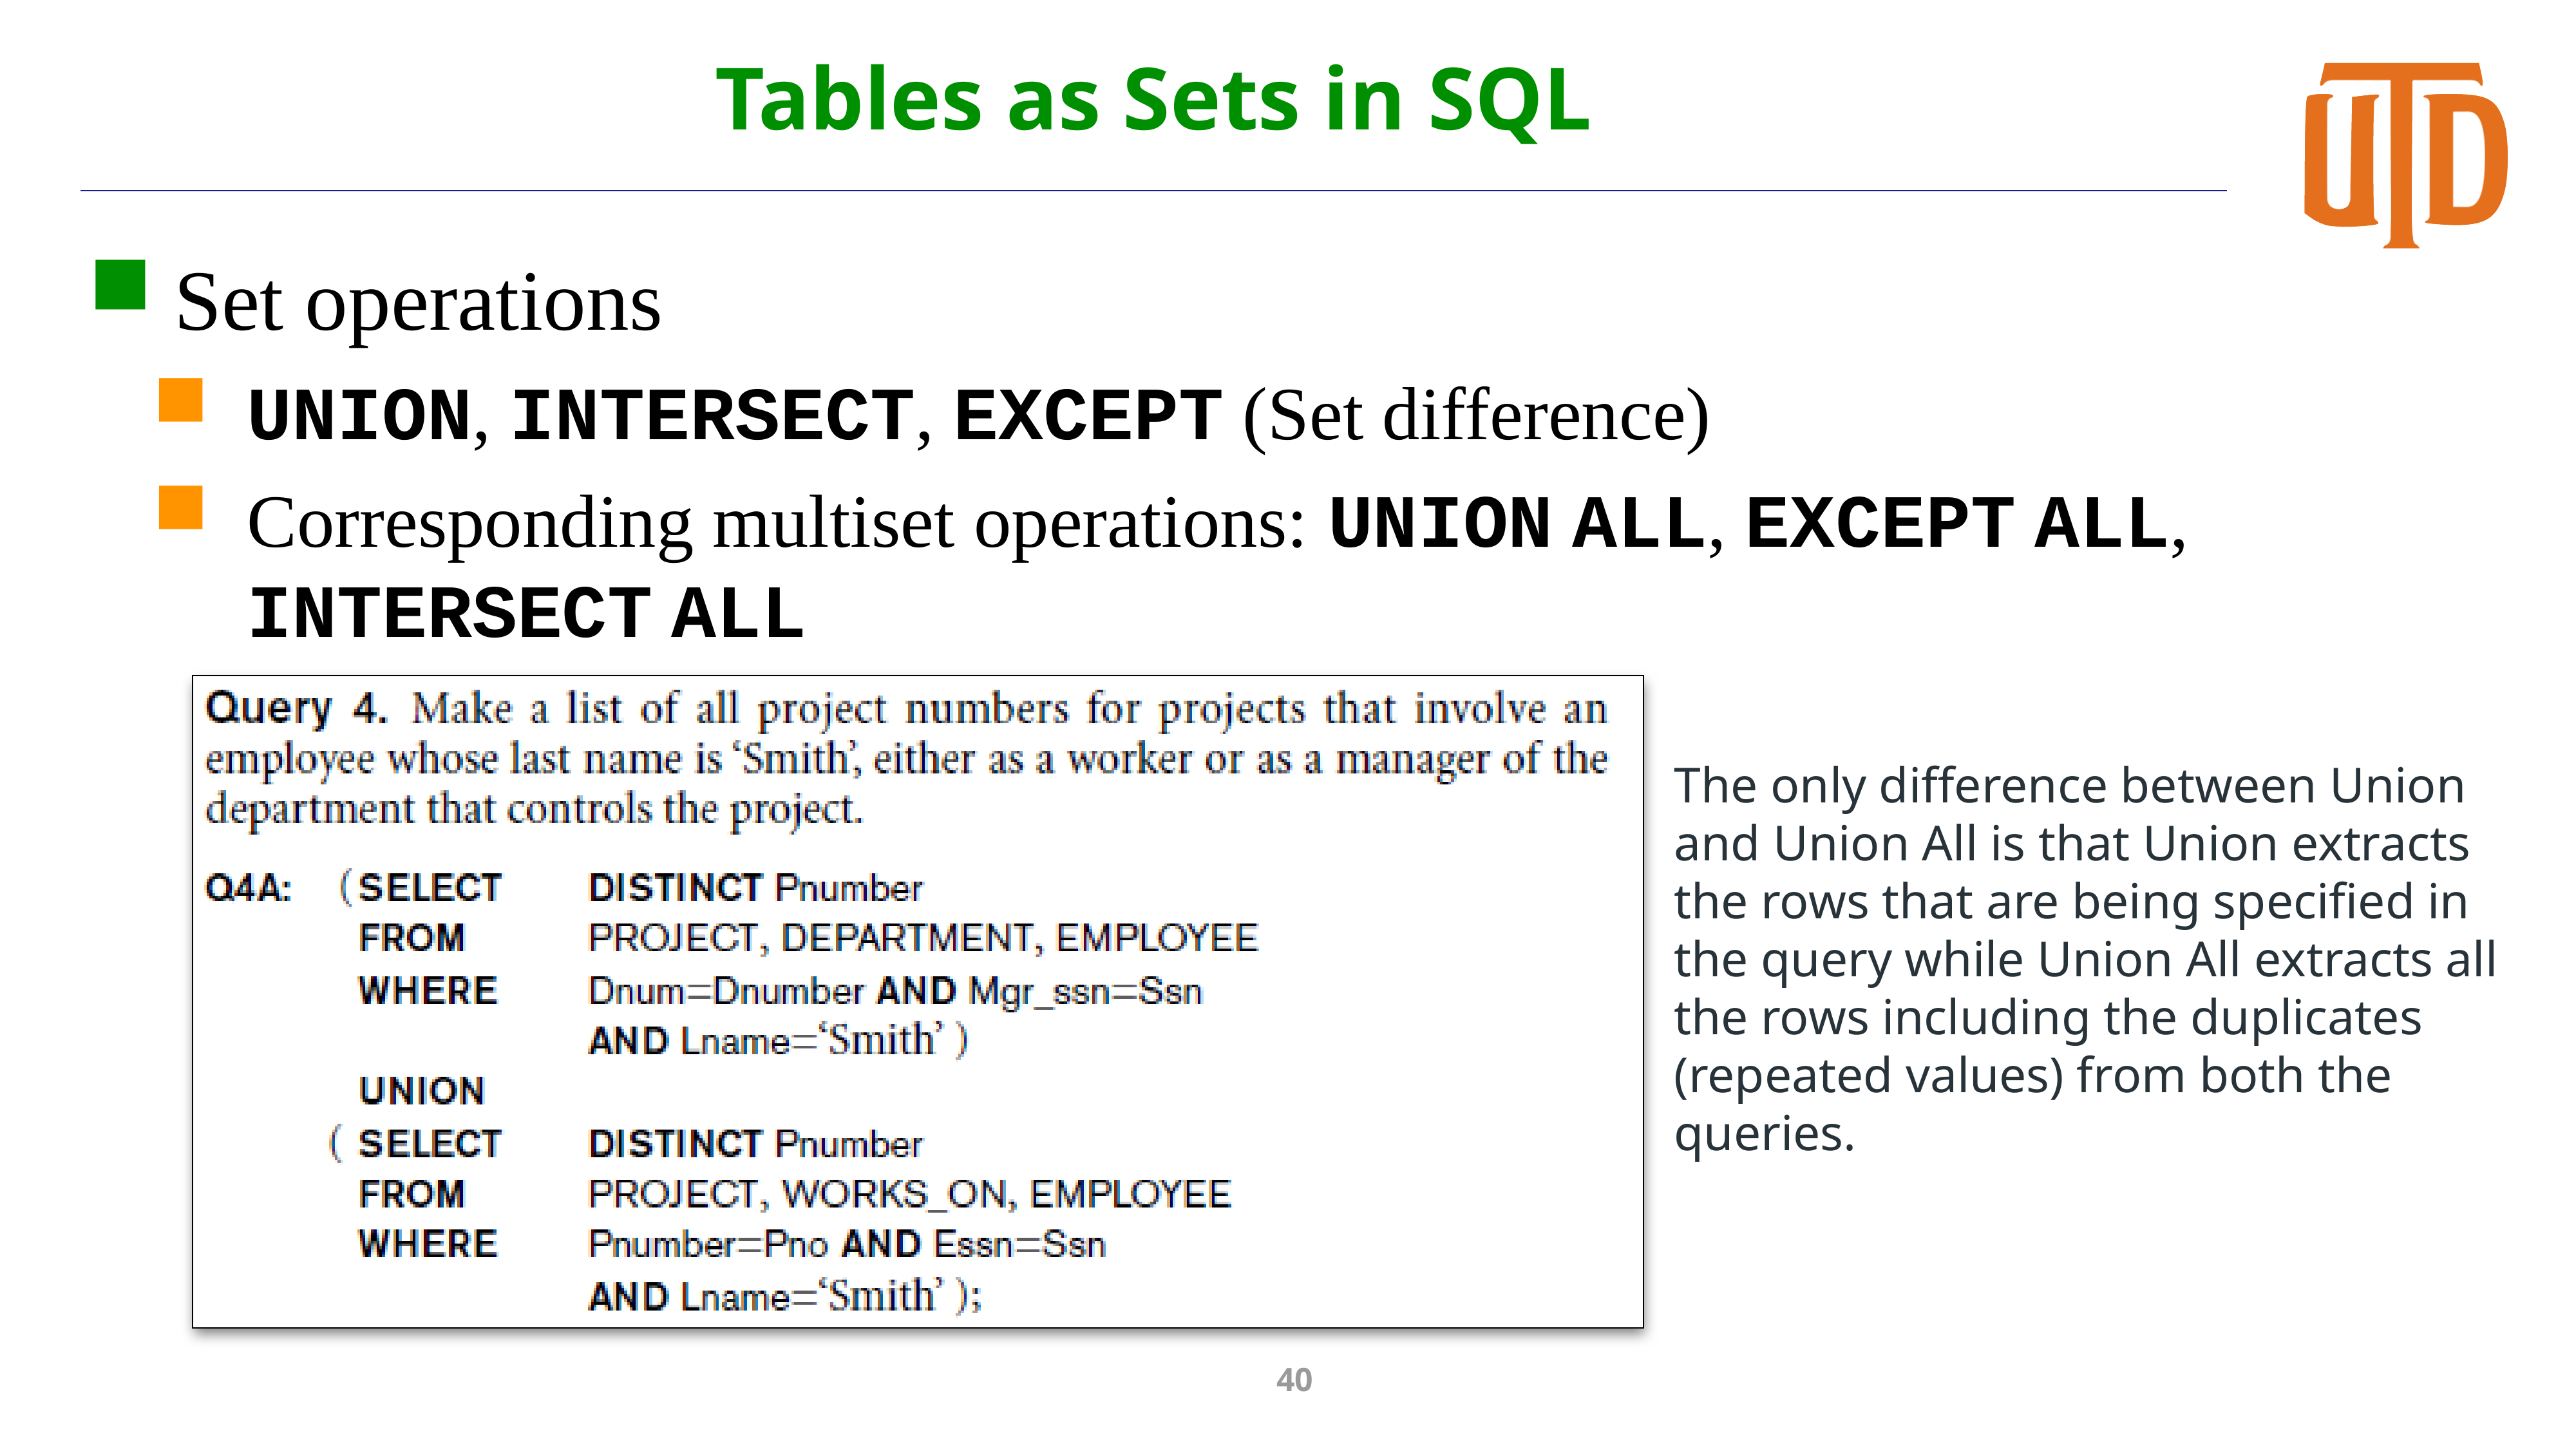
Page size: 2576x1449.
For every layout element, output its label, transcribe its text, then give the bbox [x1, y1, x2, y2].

picture [2304, 62, 2508, 249]
title Tables as Sets in SQL [80, 0, 2228, 191]
picture [193, 676, 1643, 1328]
slide_number 40 [1267, 1350, 1322, 1406]
text_box The only difference between Union and Union All is that Union extracts the rows that are being specified in the query while Union All extracts all the rows including the duplicates (repeated values) from both the queries. [1664, 750, 2531, 1166]
list Set operations UNION, INTERSECT, EXCEPT (Set difference) Corresponding multiset operations: UNION ALL, EXCEPT ALL, INTERSECT ALL [80, 235, 2496, 1304]
